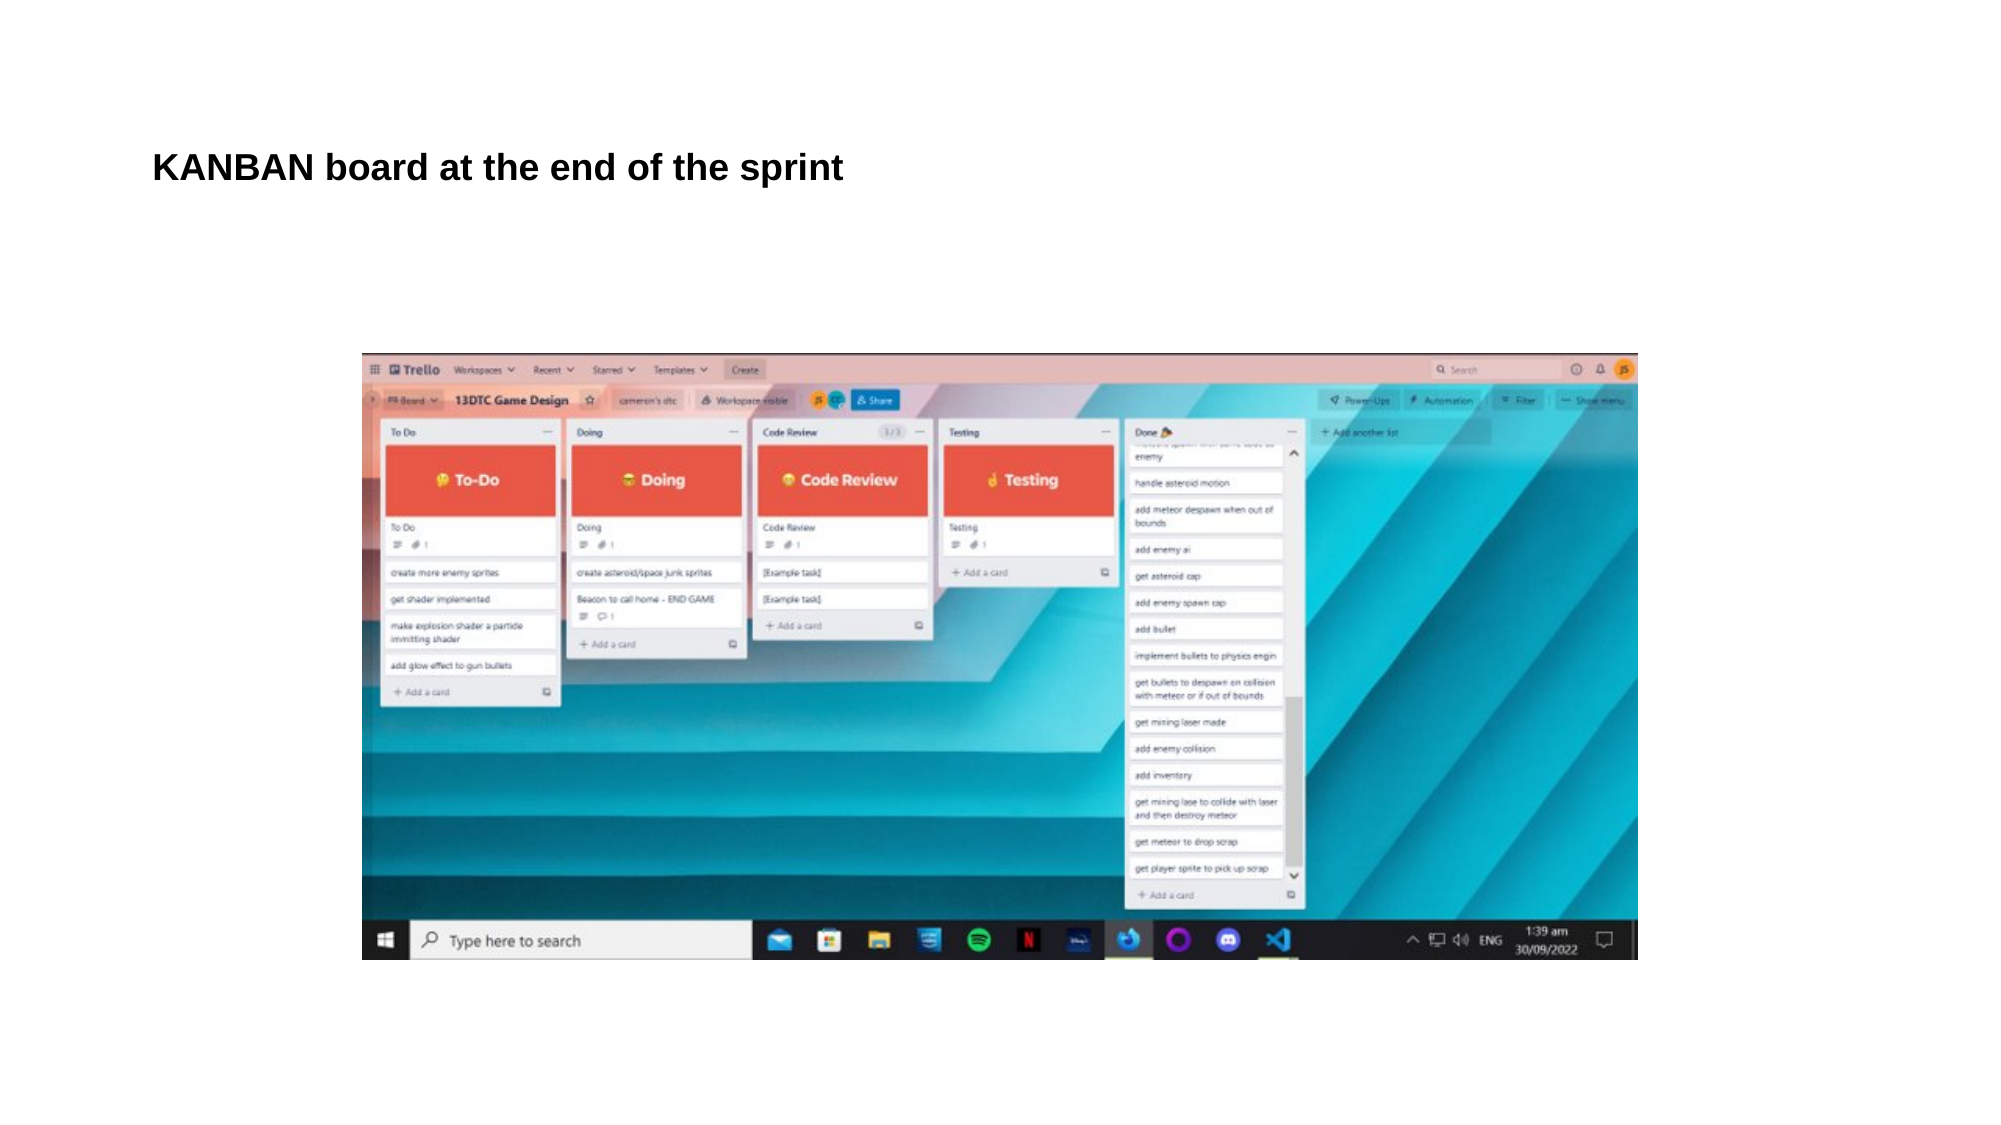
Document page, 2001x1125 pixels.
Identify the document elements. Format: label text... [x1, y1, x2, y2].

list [362, 353, 1638, 960]
title KANBAN board at the end of the sprint [137, 59, 1863, 278]
